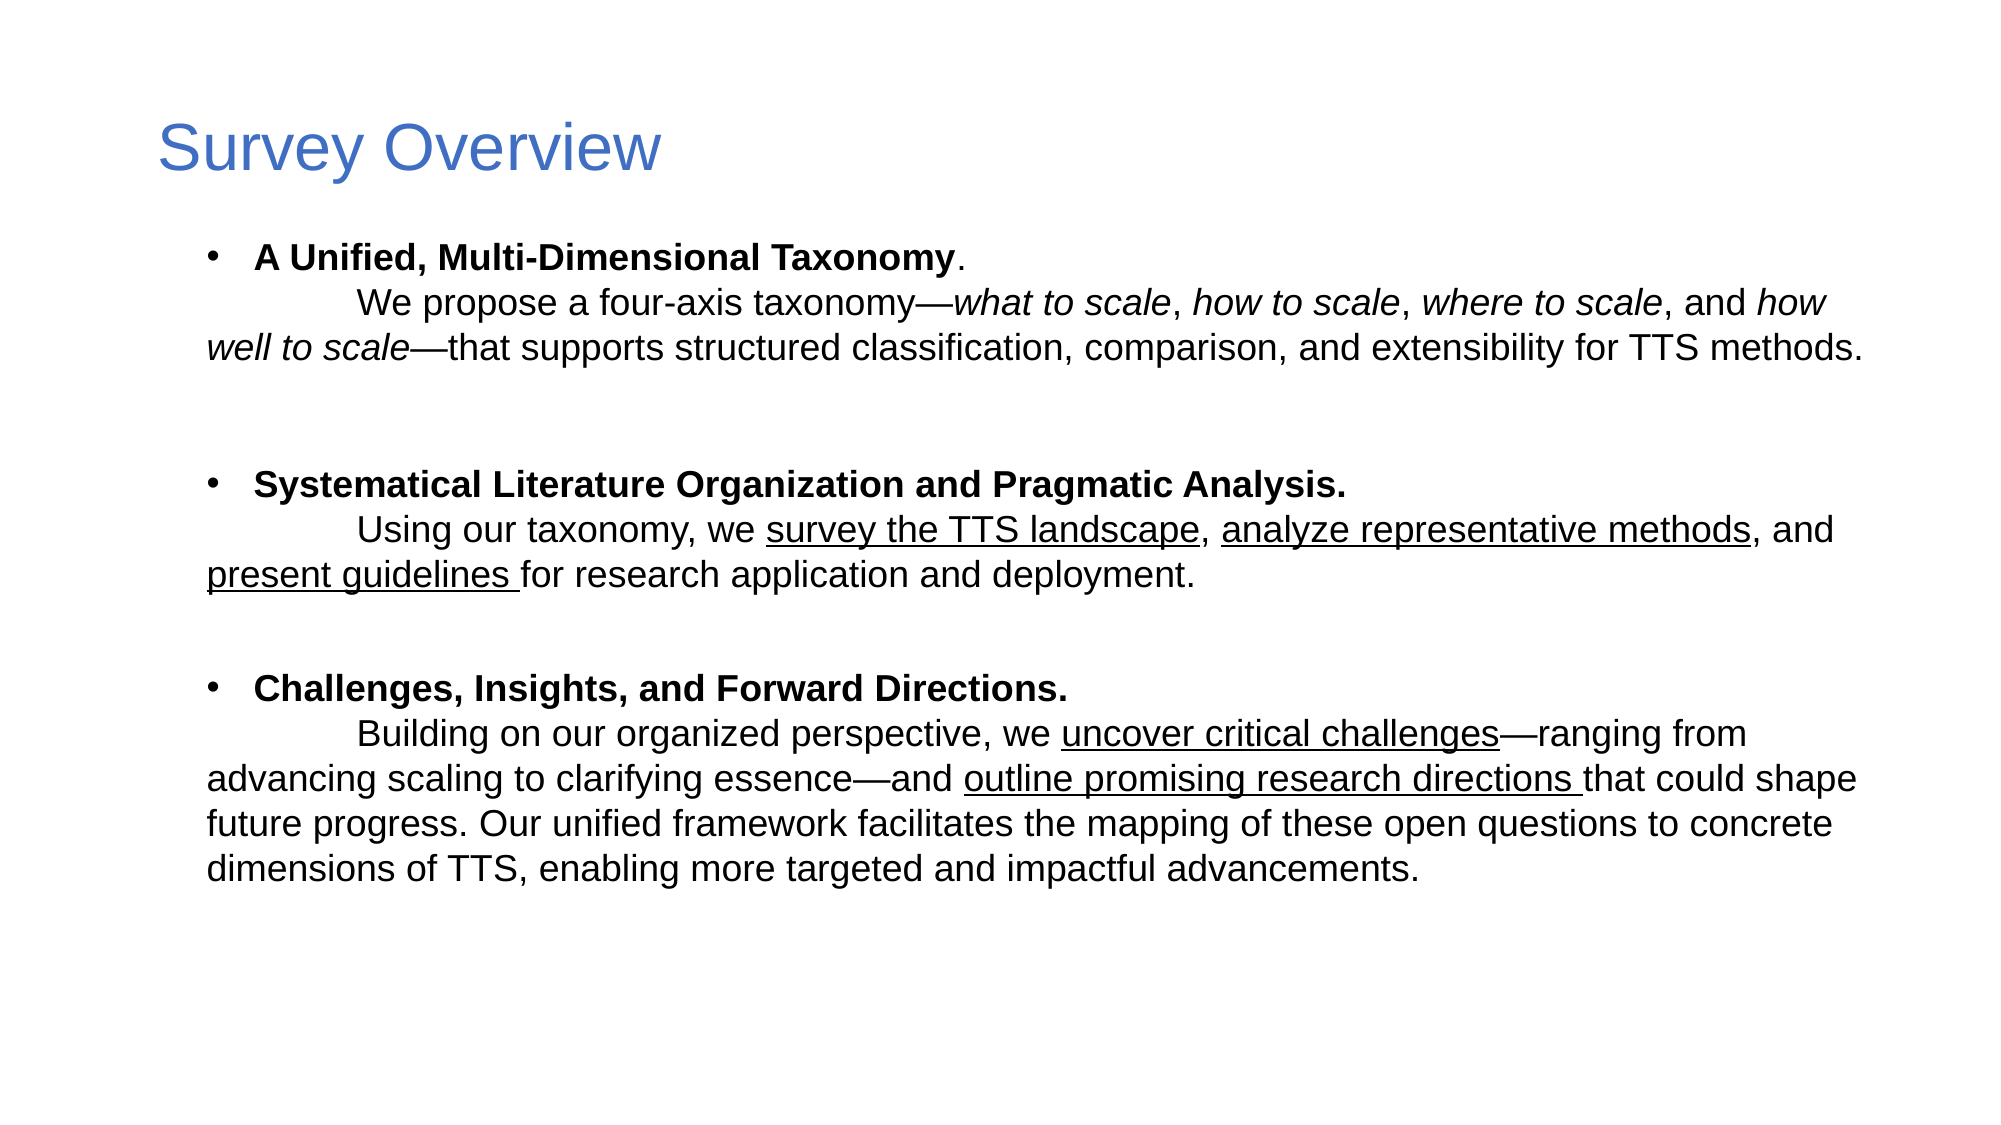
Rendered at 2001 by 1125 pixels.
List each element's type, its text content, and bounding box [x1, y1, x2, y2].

text_box Challenges, Insights, and Forward Directions. Building on our organized perspective, we uncover critical challenges—ranging from advancing scaling to clarifying essence—and outline promising research directions that could shape future progress. Our unified framework facilitates the mapping of these open questions to concrete dimensions of TTS, enabling more targeted and impactful advancements. [191, 656, 1928, 897]
text_box A Unified, Multi-Dimensional Taxonomy. We propose a four-axis taxonomy—what to scale, how to scale, where to scale, and how well to scale—that supports structured classification, comparison, and extensibility for TTS methods. [191, 225, 1890, 421]
text_box Survey Overview [142, 96, 678, 192]
text_box Systematical Literature Organization and Pragmatic Analysis. Using our taxonomy, we survey the TTS landscape, analyze representative methods, and present guidelines for research application and deployment. [191, 452, 1928, 603]
